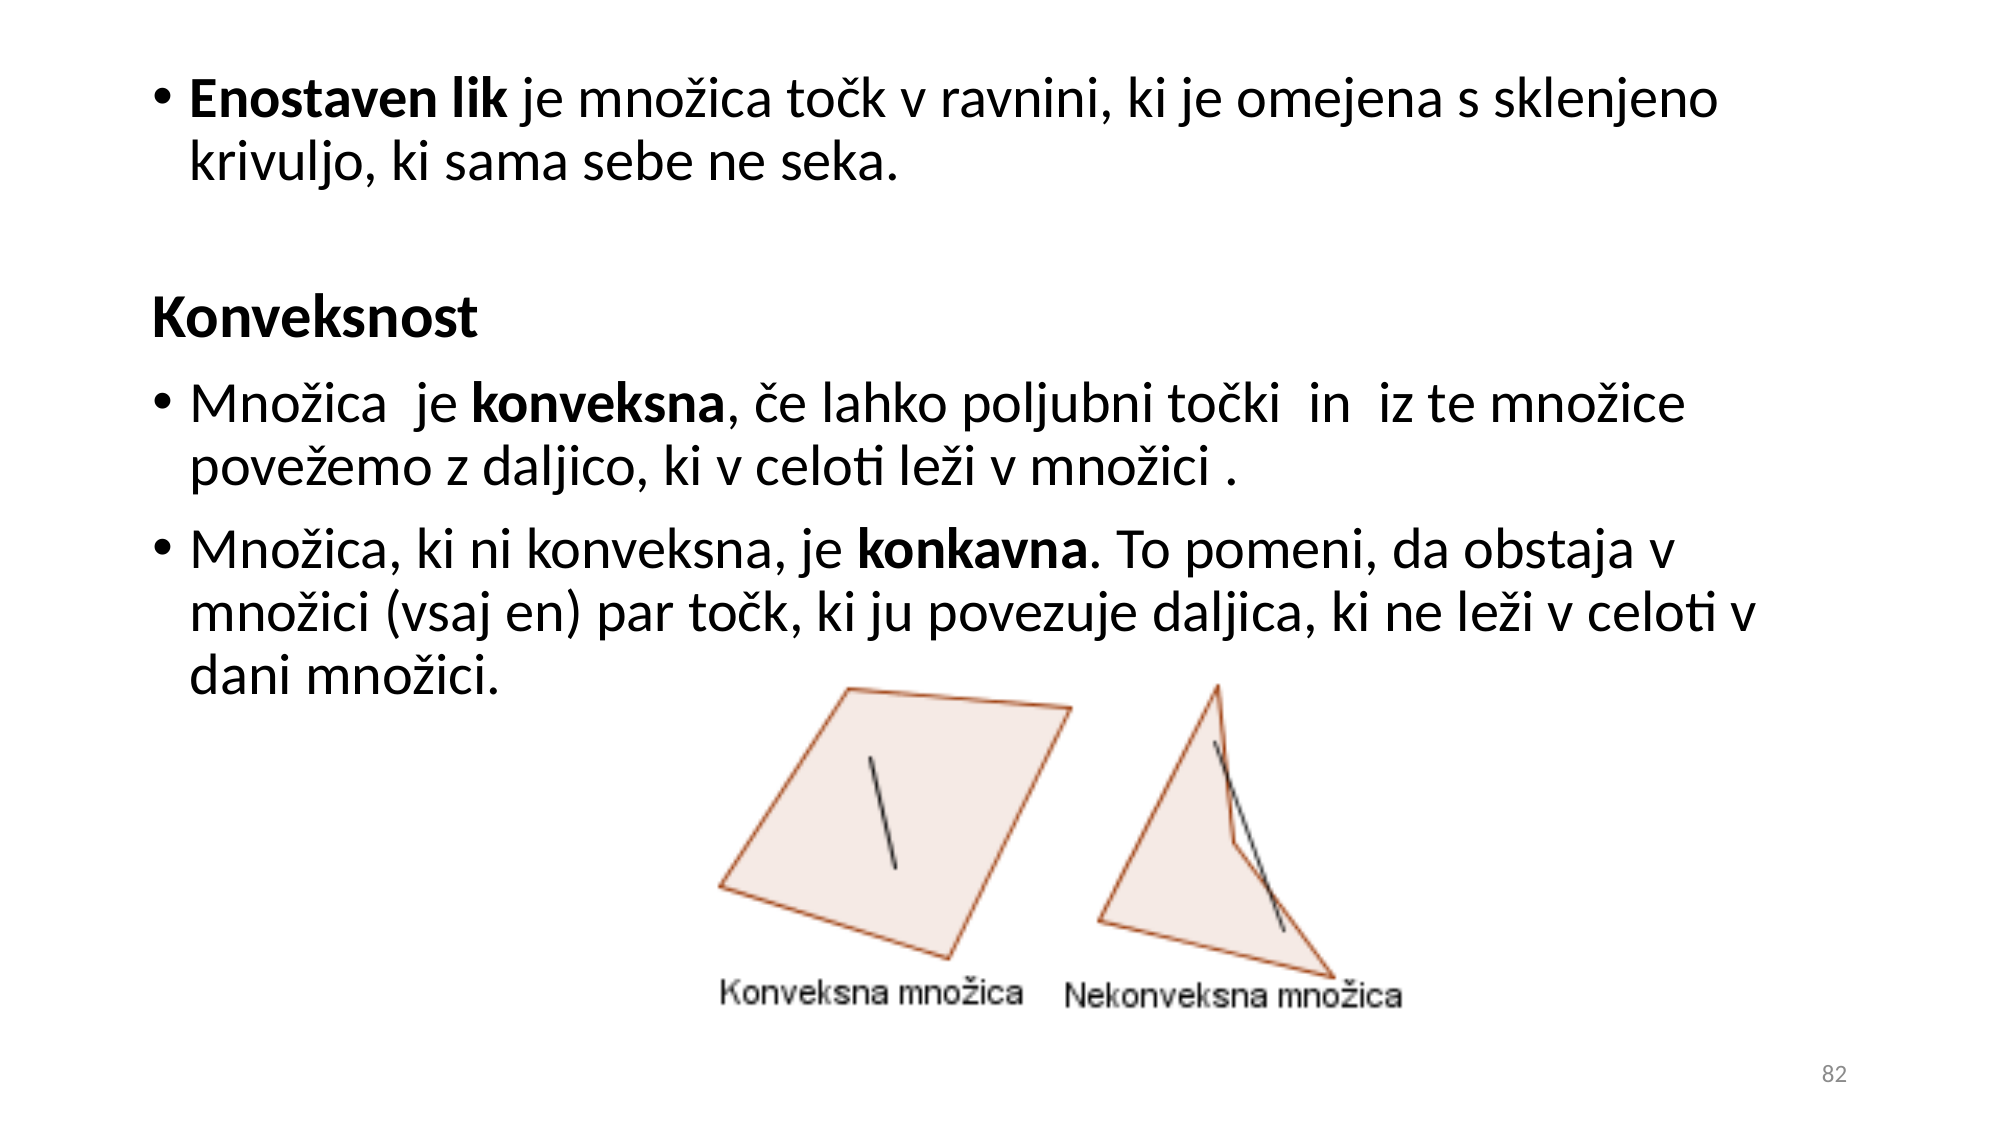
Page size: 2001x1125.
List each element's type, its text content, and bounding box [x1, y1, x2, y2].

picture [497, 676, 1606, 1043]
slide_number 82 [1412, 1042, 1863, 1103]
